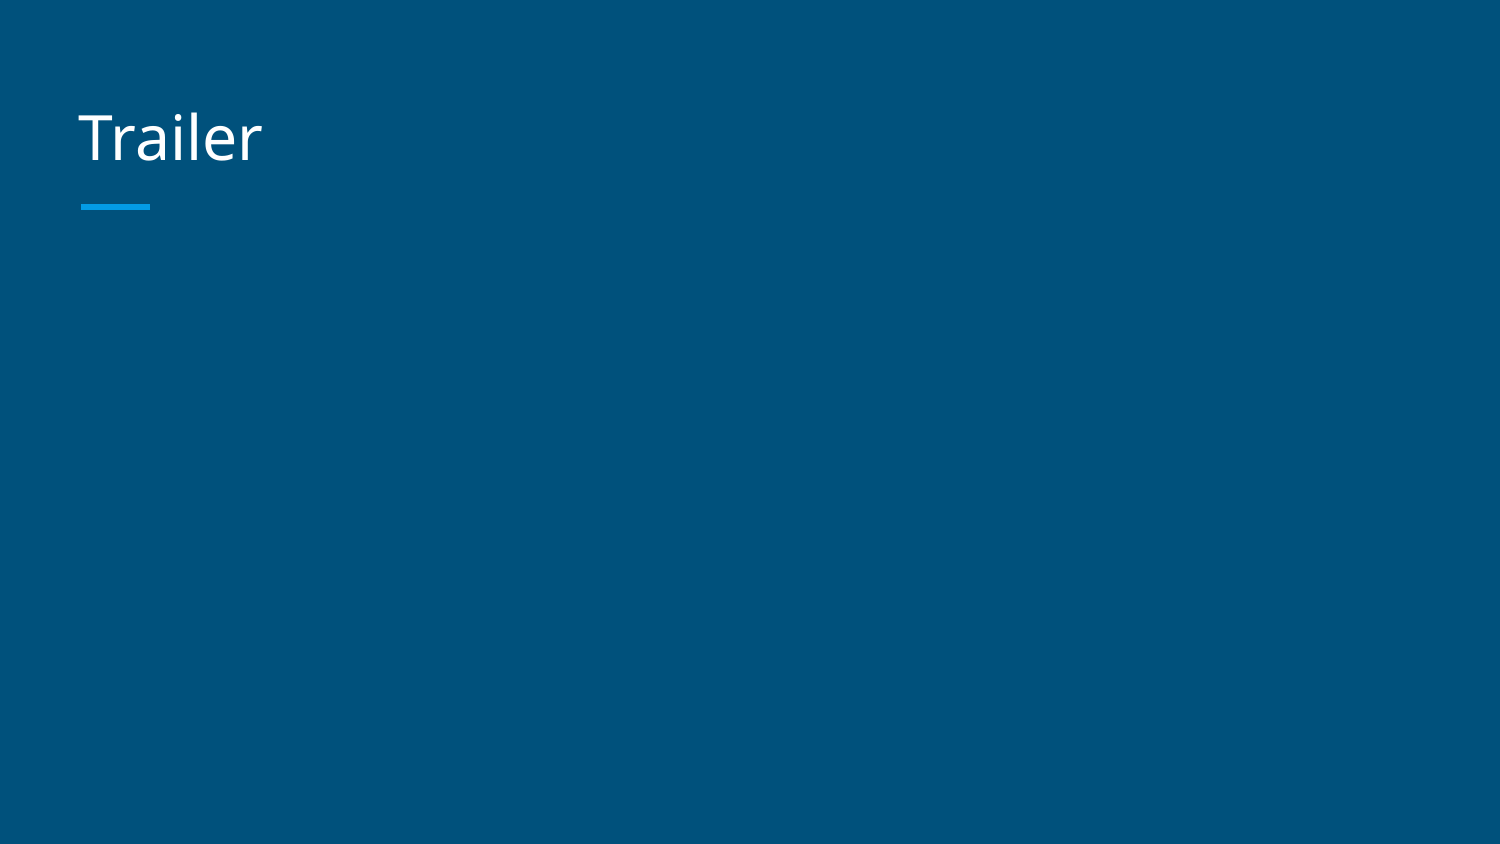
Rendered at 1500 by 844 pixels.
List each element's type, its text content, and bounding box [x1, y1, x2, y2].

title Trailer [63, 75, 1437, 188]
